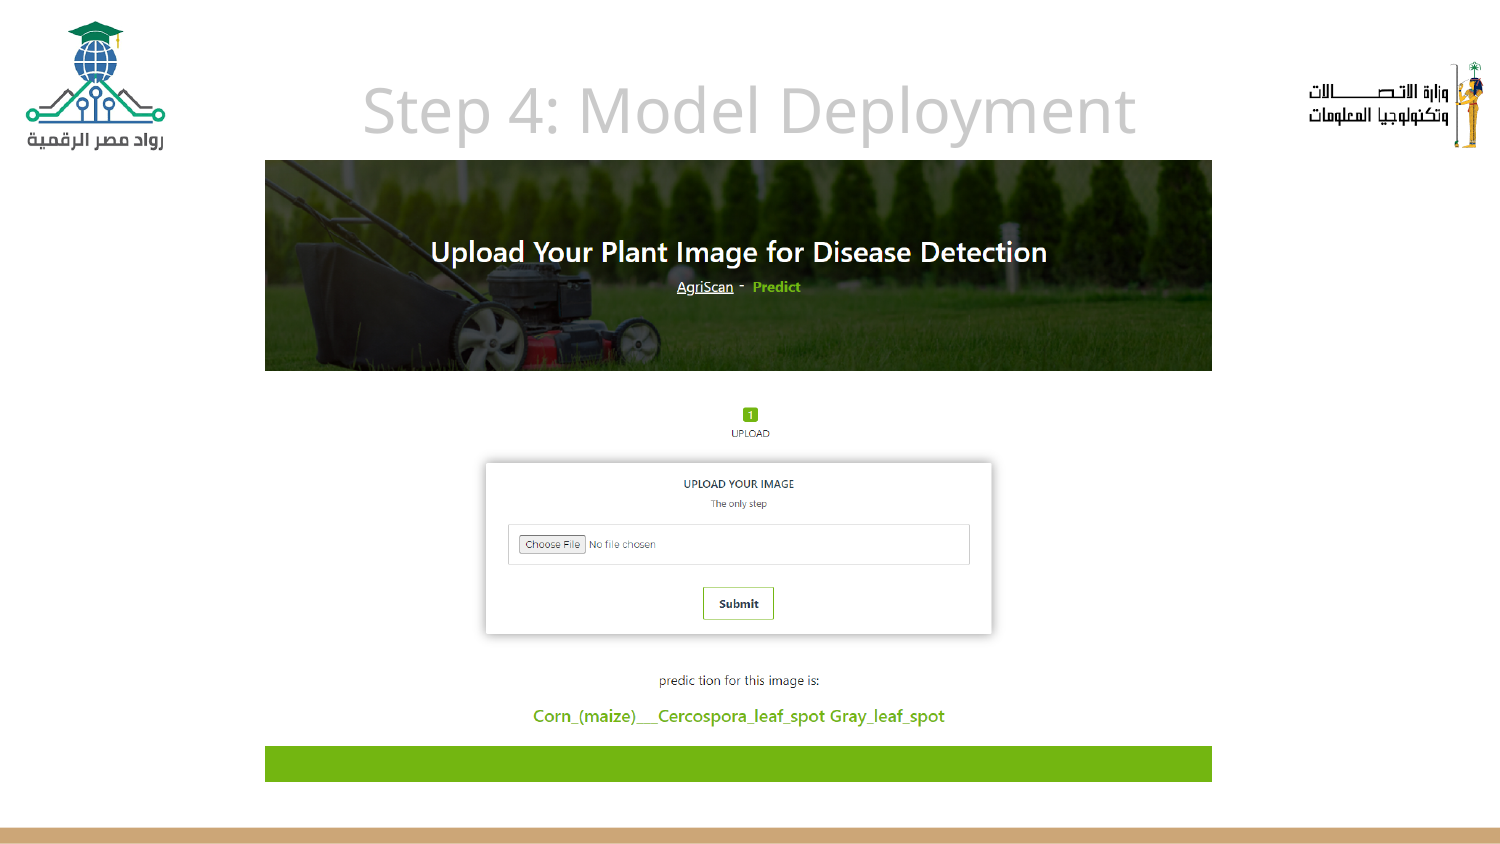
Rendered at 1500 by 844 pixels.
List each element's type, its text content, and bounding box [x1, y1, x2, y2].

title Step 4: Model Deployment [191, 49, 1284, 161]
picture [0, 0, 187, 187]
picture [1289, 0, 1500, 211]
picture [265, 160, 1212, 782]
